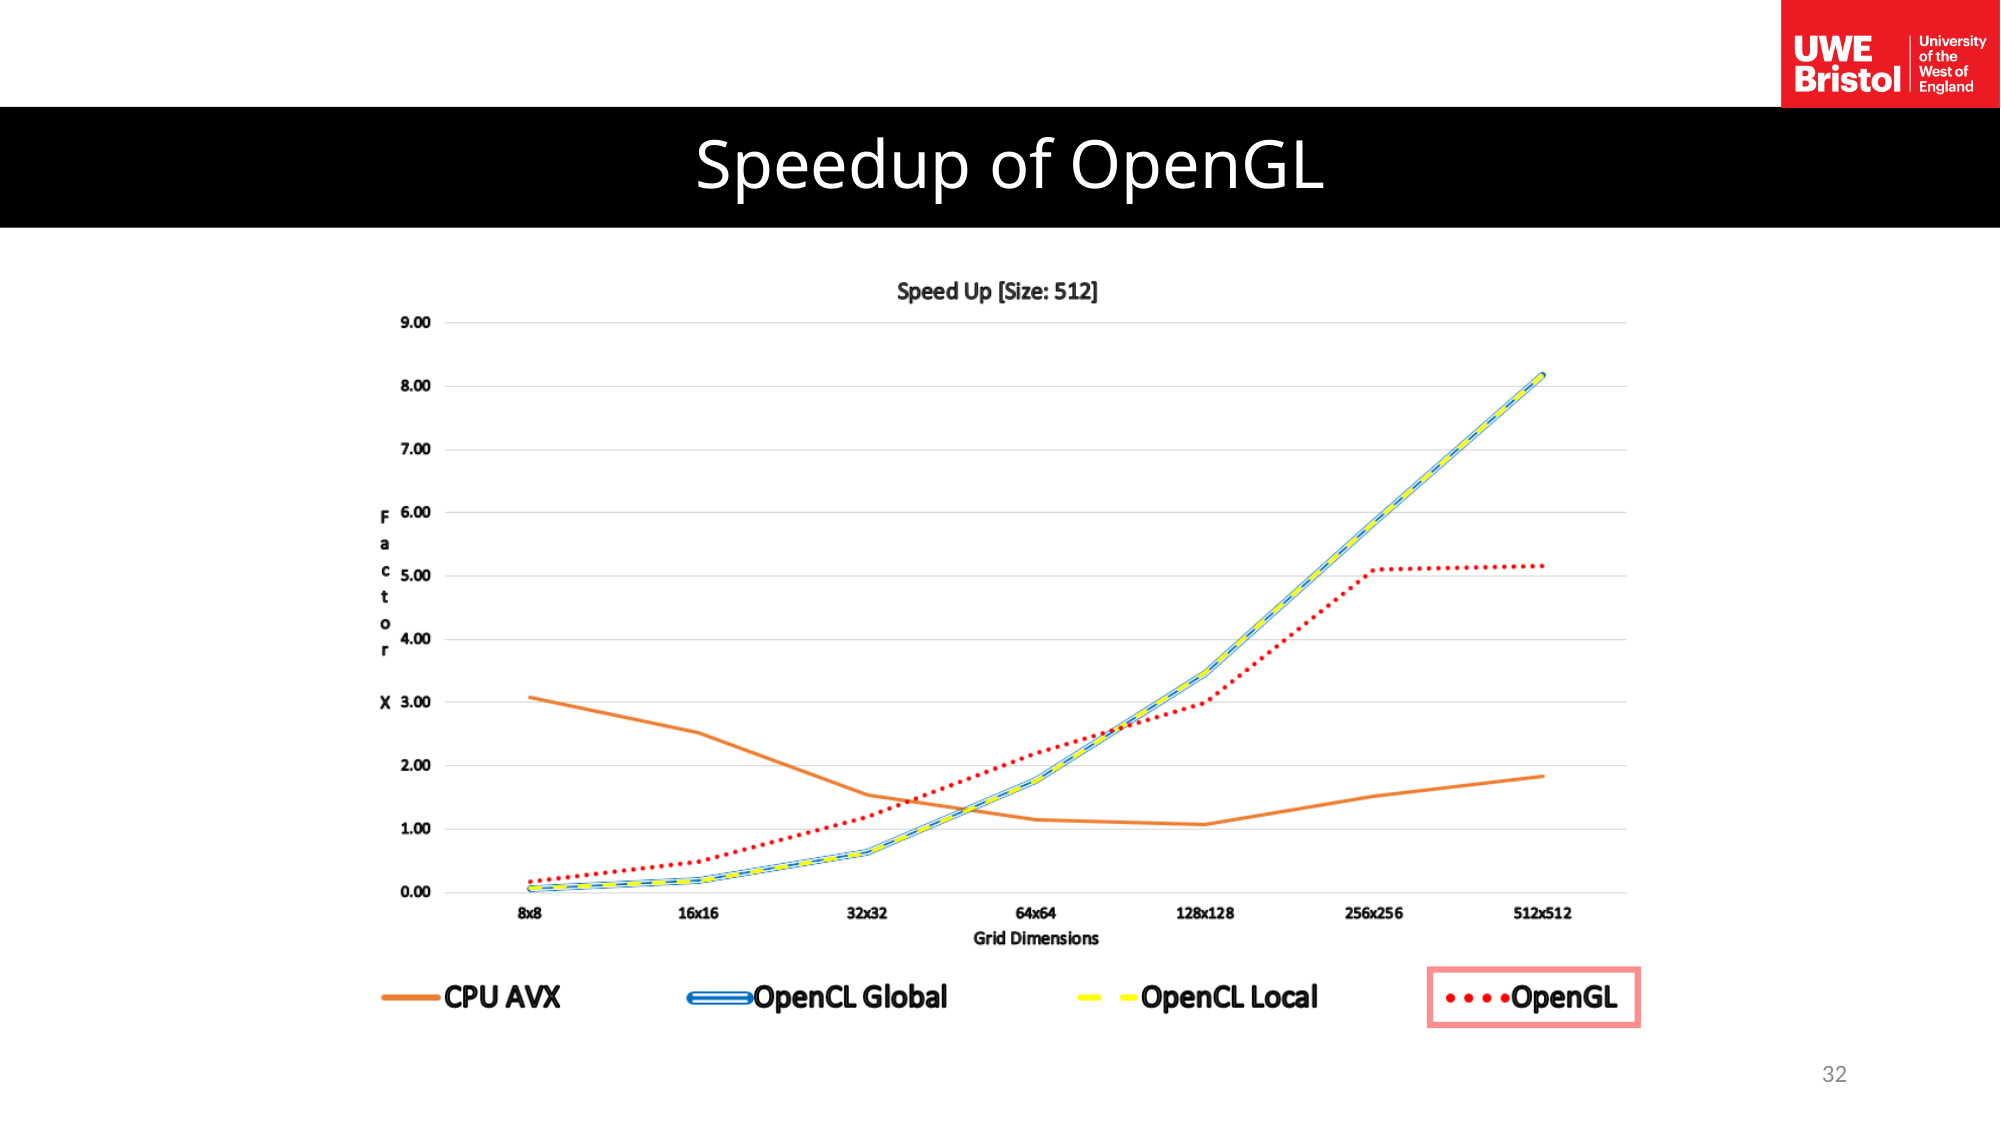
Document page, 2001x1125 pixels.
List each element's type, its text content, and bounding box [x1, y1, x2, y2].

text_box [0, 106, 2000, 229]
title Speedup of OpenGL [91, 105, 1931, 228]
picture [1781, 0, 2000, 108]
slide_number 32 [1412, 1042, 1863, 1103]
picture [361, 274, 1638, 1025]
